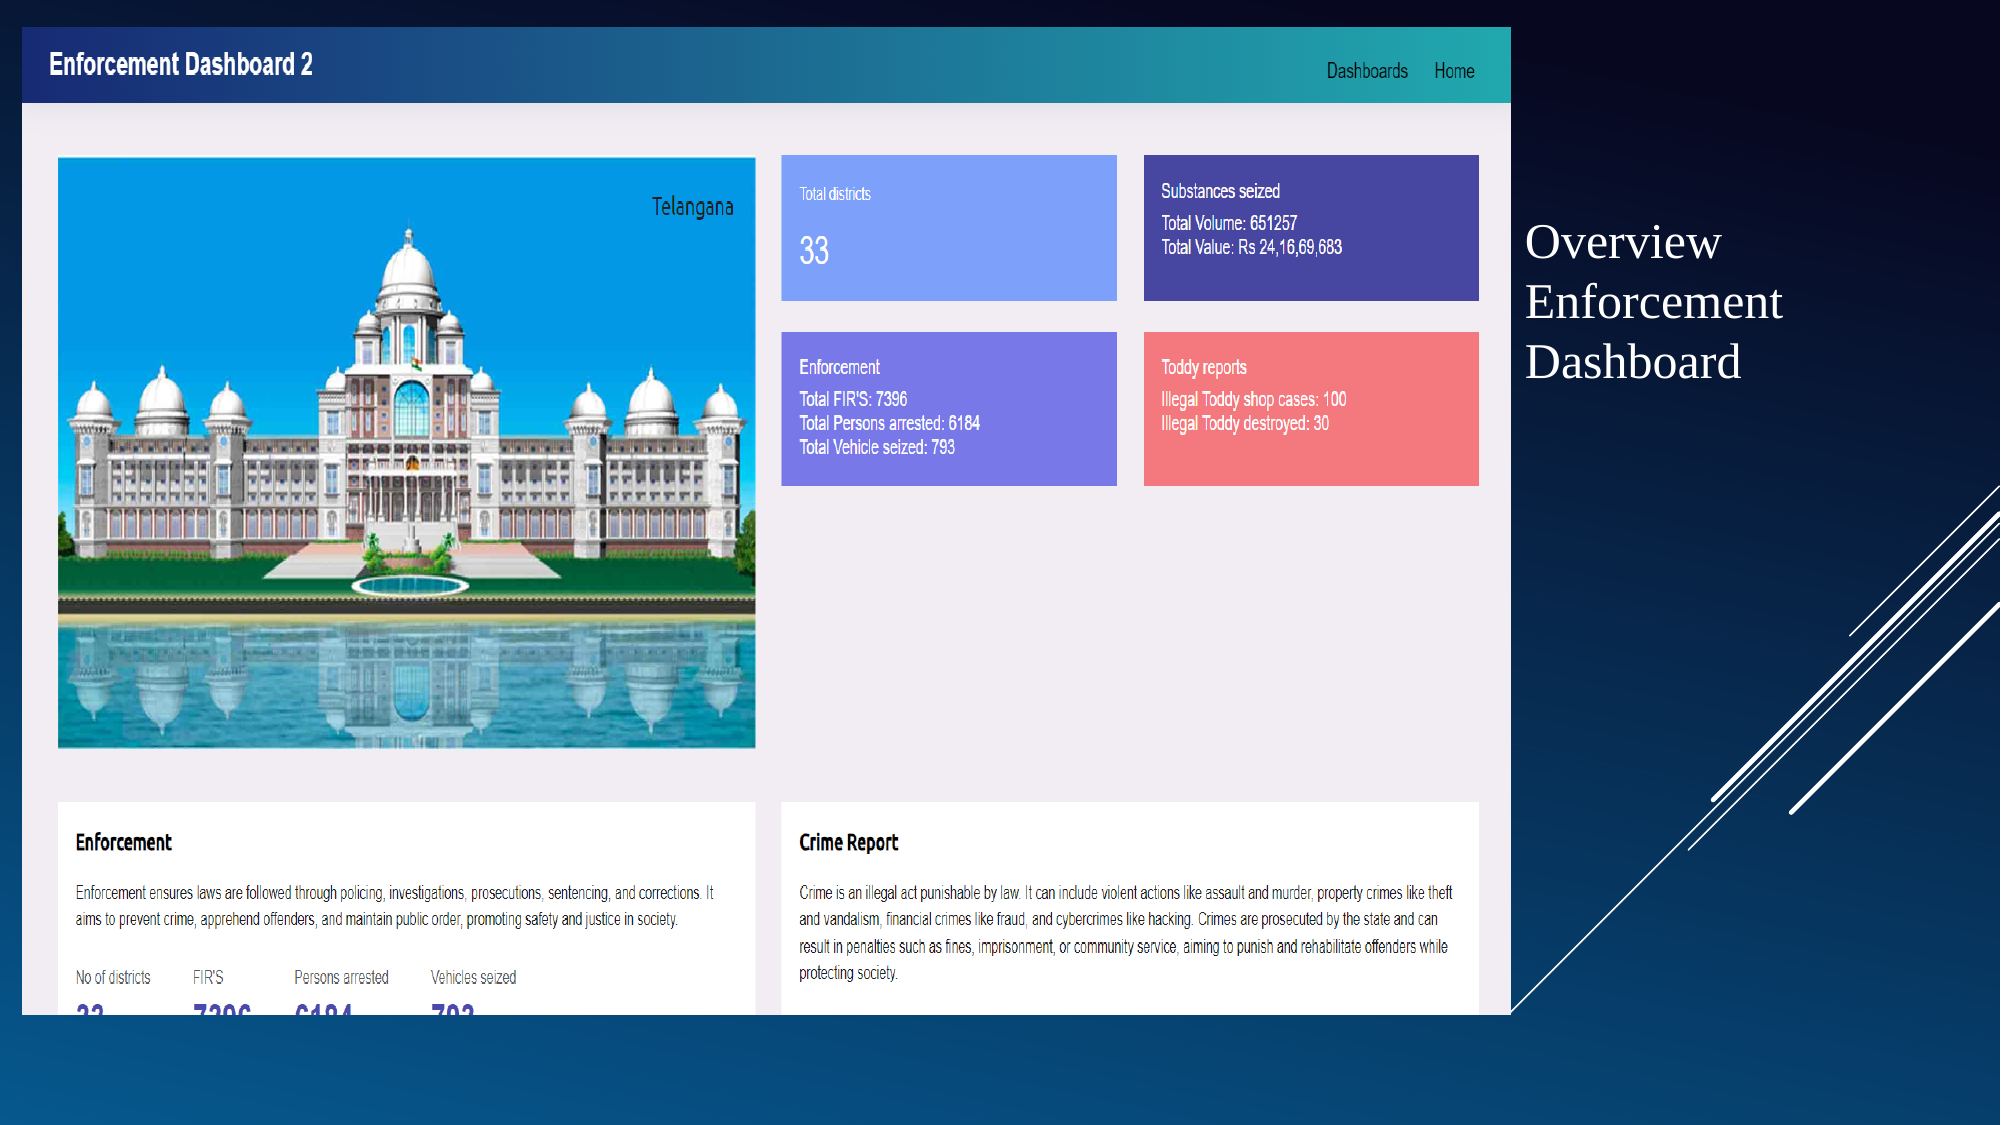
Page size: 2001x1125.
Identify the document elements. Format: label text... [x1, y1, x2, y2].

text_box Overview Enforcement Dashboard [1511, 200, 2000, 396]
picture [22, 26, 1511, 1015]
